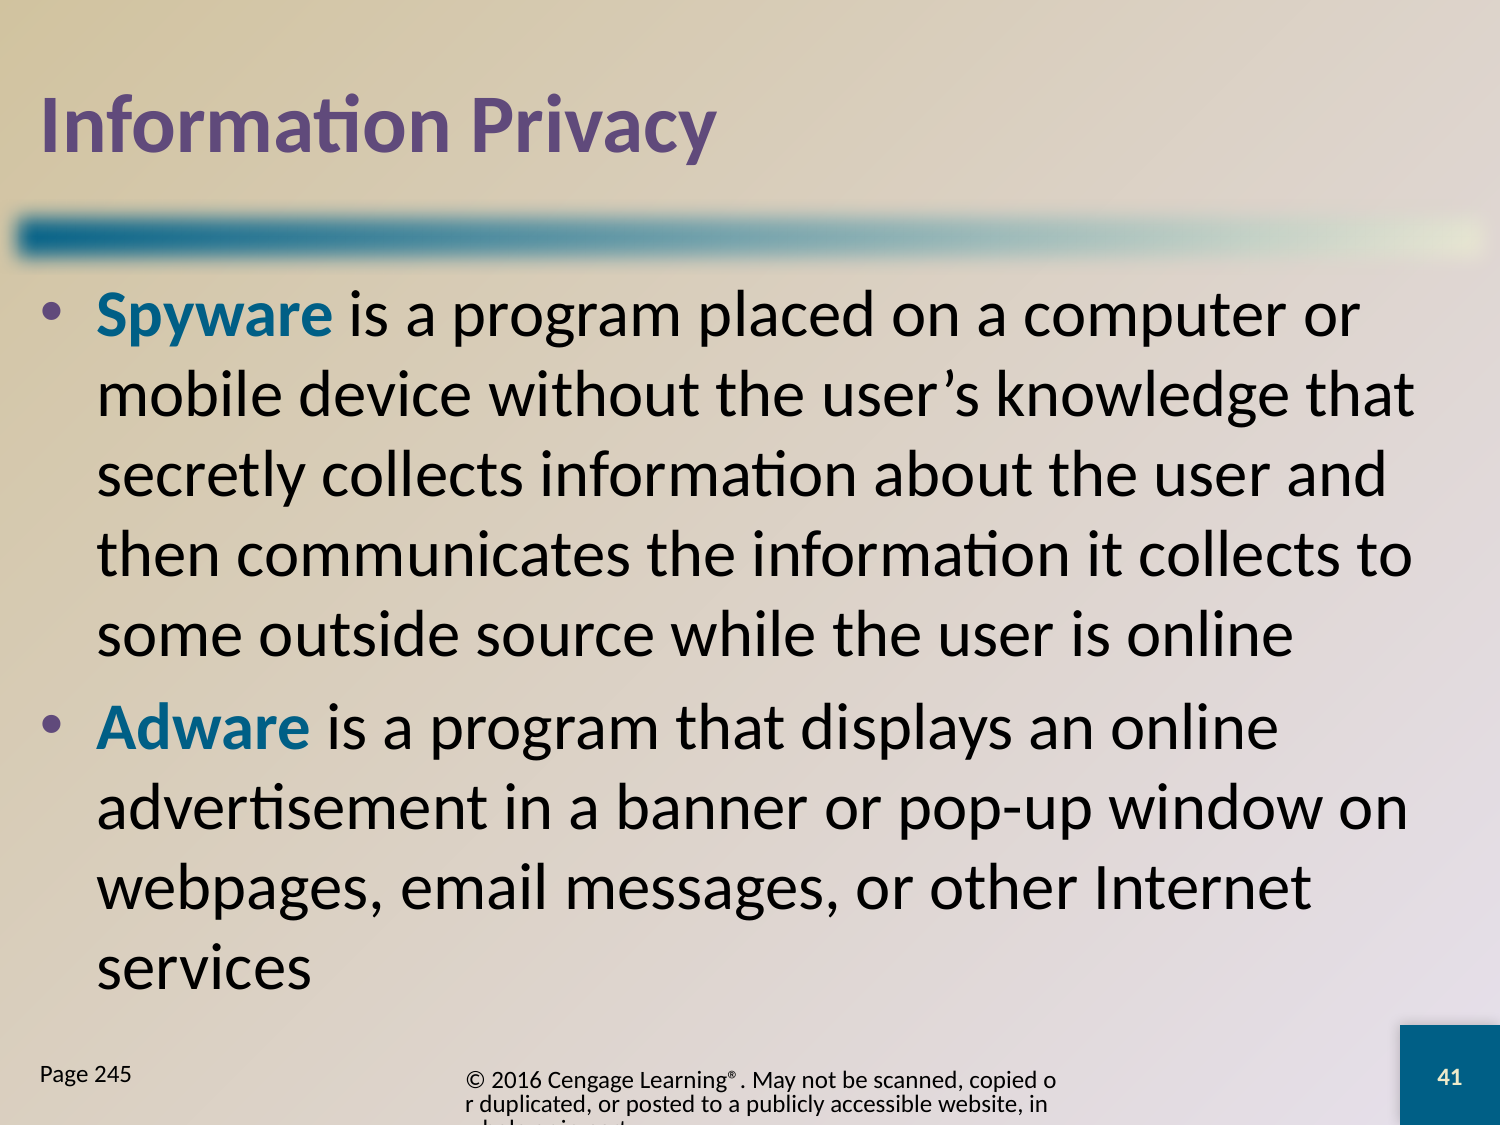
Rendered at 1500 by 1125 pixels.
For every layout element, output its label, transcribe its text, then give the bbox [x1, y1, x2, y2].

list Page 245 [24, 1050, 300, 1125]
title Information Privacy [24, 24, 1475, 213]
slide_number 41 [1400, 1025, 1500, 1125]
list Spyware is a program placed on a computer or mobile device without the user’s knowledge that secretly collects information about the user and then communicates the information it collects to some outside source while the user is online Adware is a program that displays an online advertisement in a banner or pop-up window on webpages, email messages, or other Internet services [24, 262, 1475, 1025]
footer © 2016 Cengage Learning®. May not be scanned, copied or duplicated, or posted to a publicly accessible website, in whole or in part. [450, 1036, 1075, 1120]
